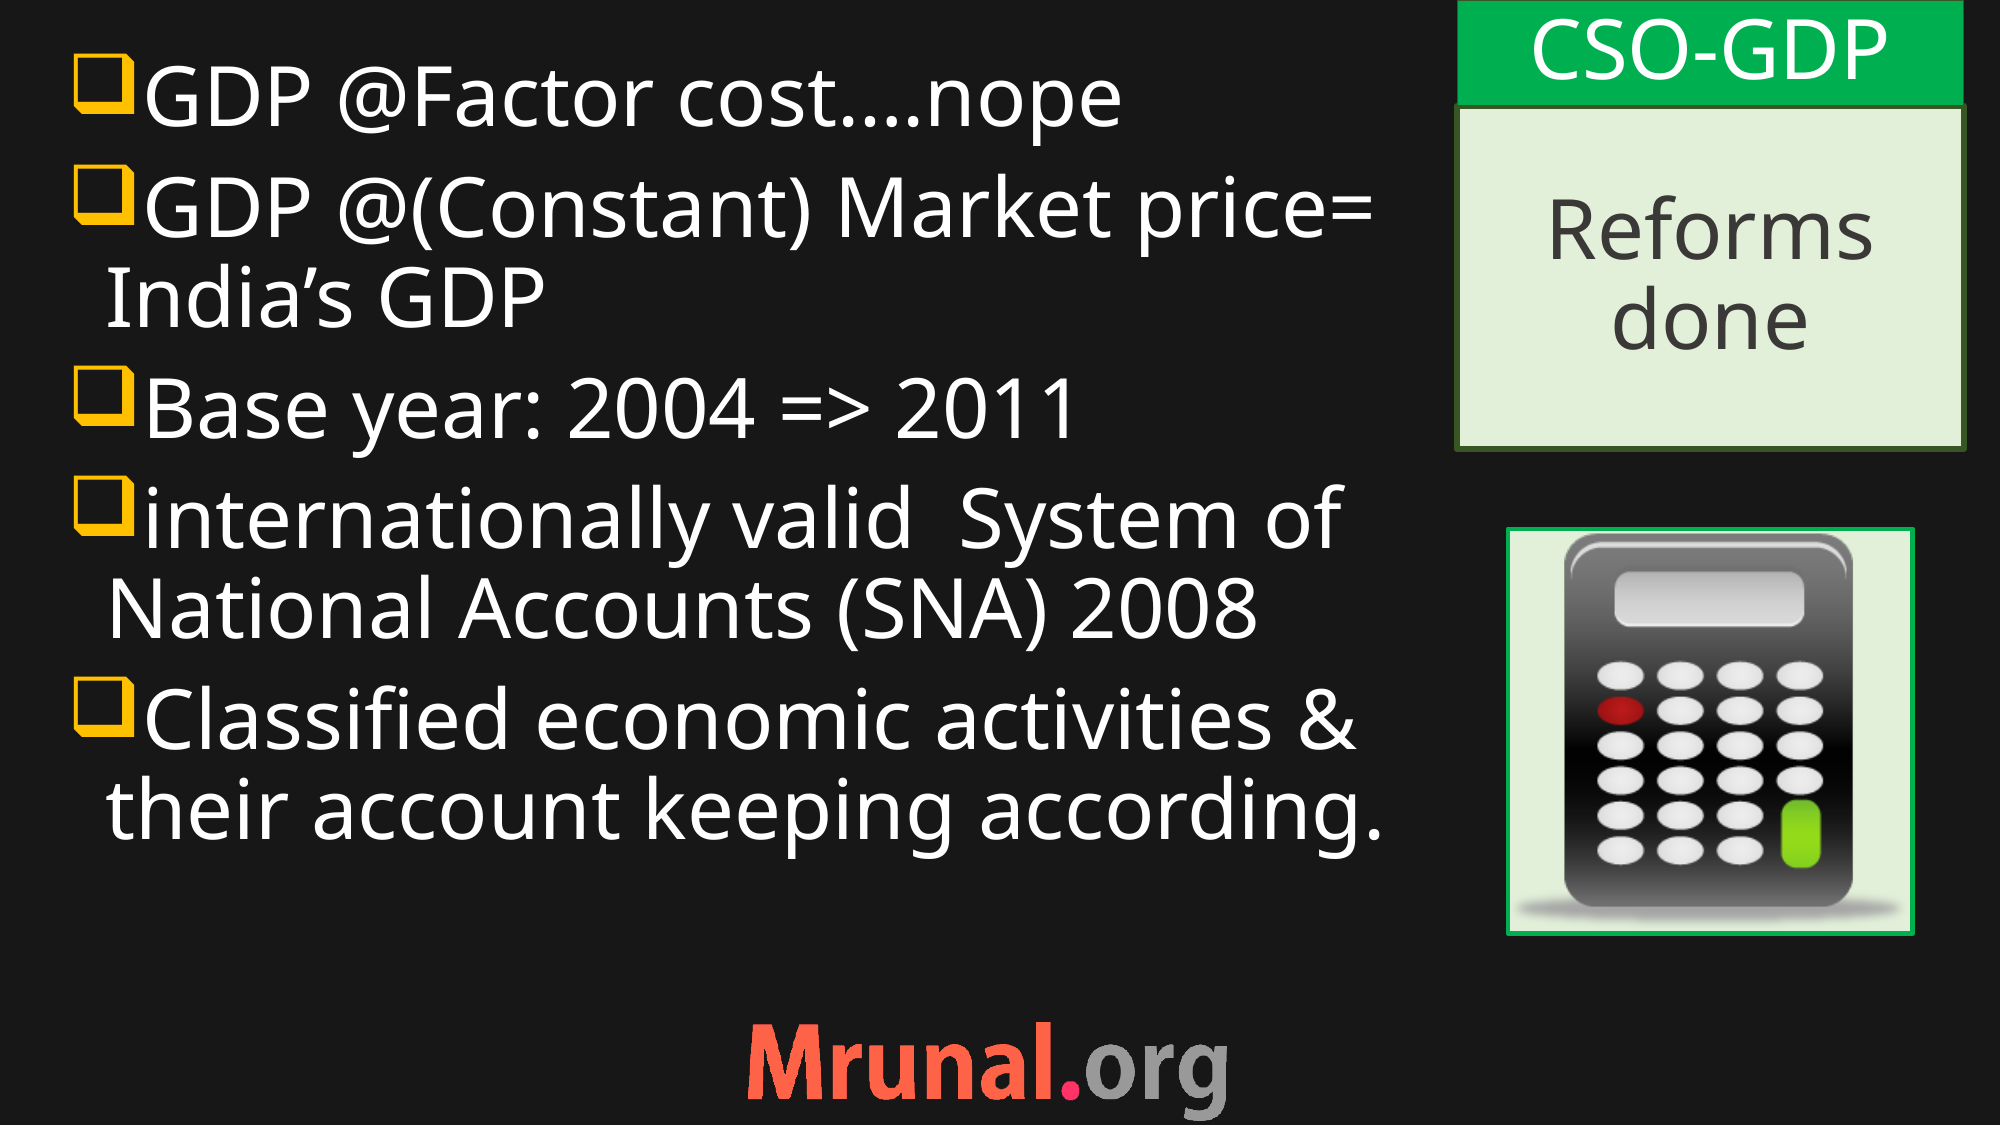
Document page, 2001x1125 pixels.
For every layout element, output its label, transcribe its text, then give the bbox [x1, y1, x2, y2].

title Reforms done [1454, 103, 1967, 452]
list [1510, 530, 1911, 932]
picture [741, 1014, 1230, 1125]
list GDP @Factor cost….nope GDP @(Constant) Market price= India’s GDP Base year: 2004 => 2011 internationally valid System of National Accounts (SNA) 2008 Classified economic activities & their account keeping according. [52, 47, 1447, 1014]
list CSO-GDP [1457, 0, 1964, 106]
